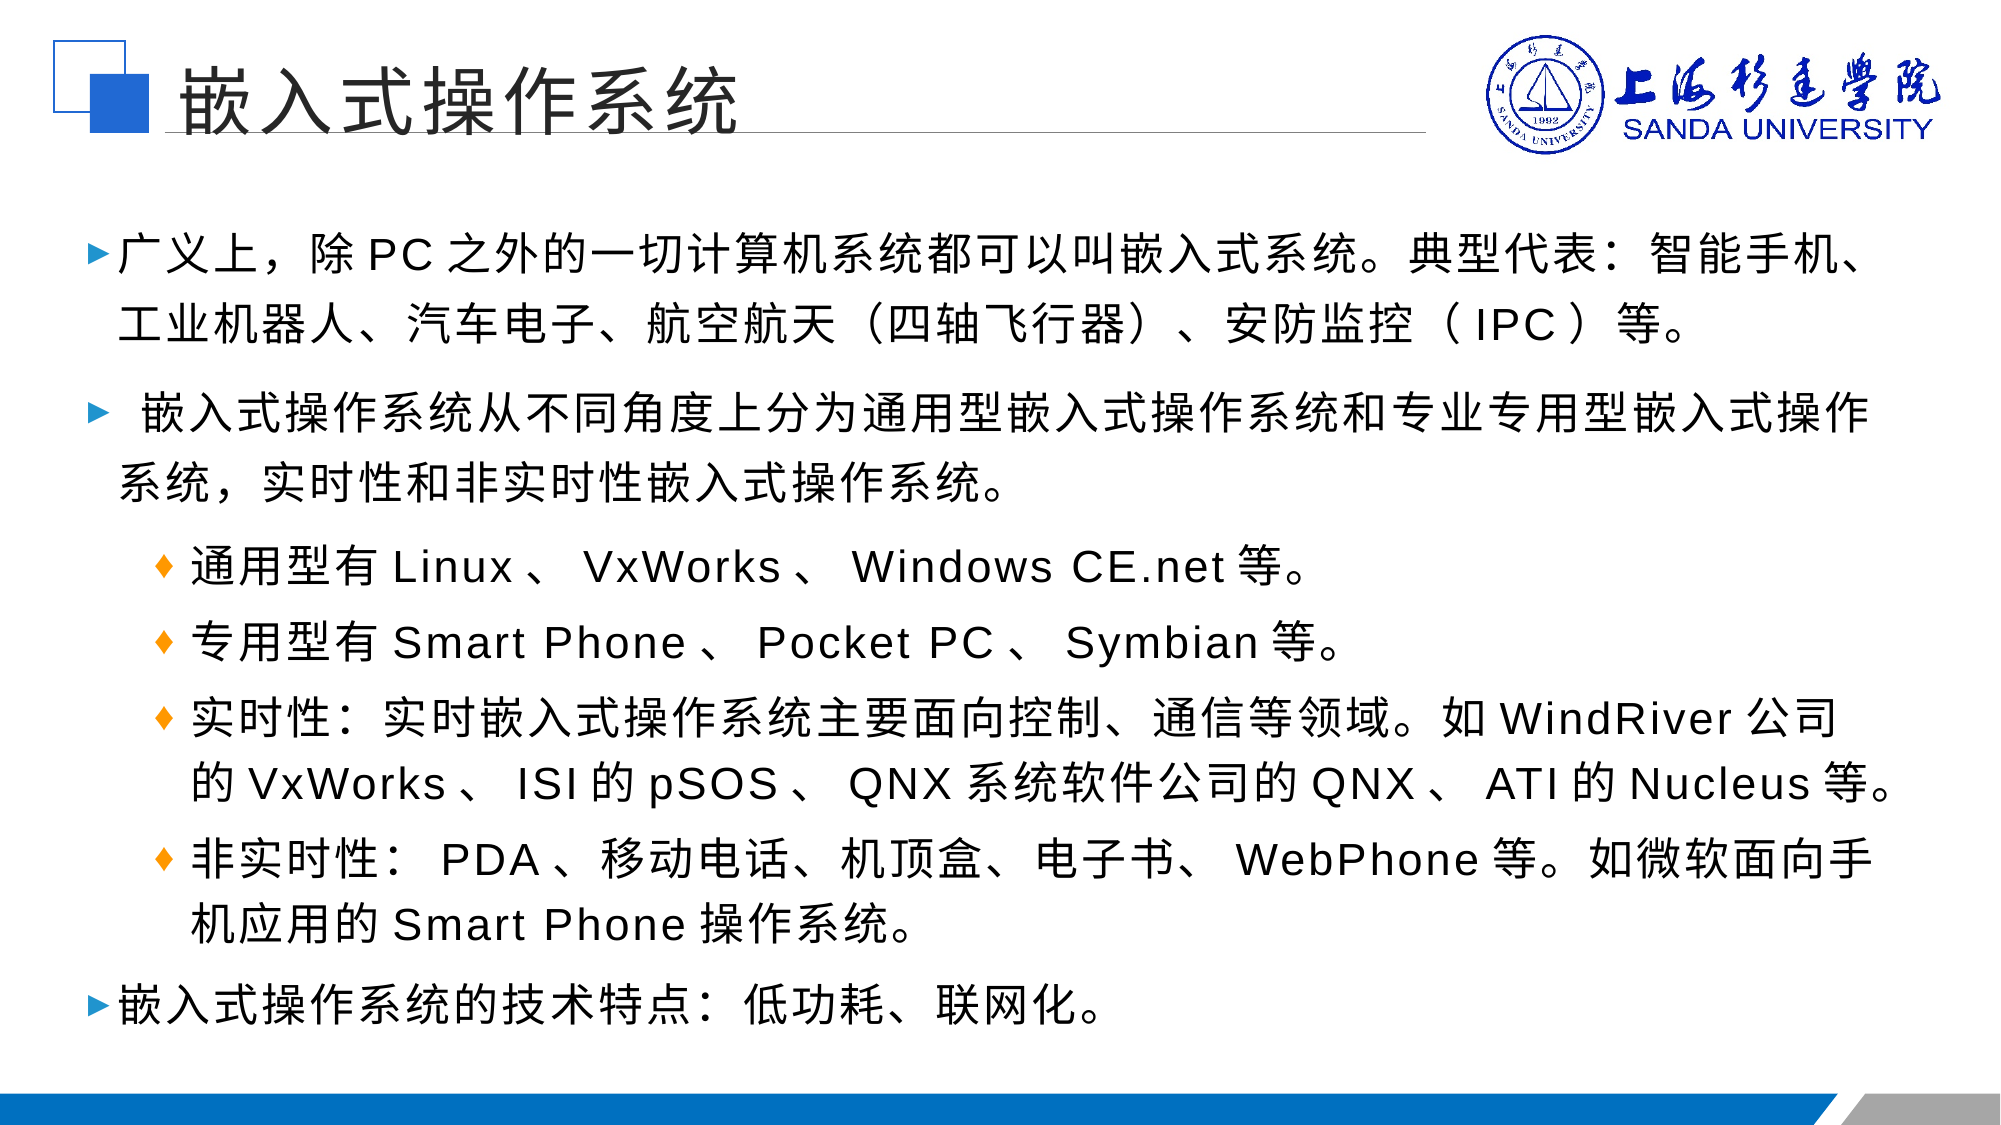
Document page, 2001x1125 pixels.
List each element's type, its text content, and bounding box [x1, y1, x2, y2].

text_box 嵌入式操作系统 [162, 43, 1245, 156]
list 广义上，除PC之外的一切计算机系统都可以叫嵌入式系统。典型代表：智能手机、工业机器人、汽车电子、航空航天（四轴飞行器）、安防监控（IPC）等。 嵌入式操作系统从不同角度上分为通用型嵌入式操作系统和专业专用型嵌入式操作系统，实时性和非实时性嵌入式操作系统。 通用型有Linux、VxWorks、Windows CE.net等。 专用型有Smart Phone、Pocket PC、Symbian等。 实时性：实时嵌入式操作系统主要面向控制、通信等领域。如WindRiver公司的VxWorks、ISI的pSOS、QNX系统软件公司的QNX、ATI的Nucleus等。 非实时性：PDA、移动电话、机顶盒、电子书、WebPhone等。如微软面向手机应用的Smart Phone操作系统。 嵌入式操作系统的技术特点：低功耗、联网化。 [66, 201, 1900, 1082]
picture [1426, 0, 2000, 183]
